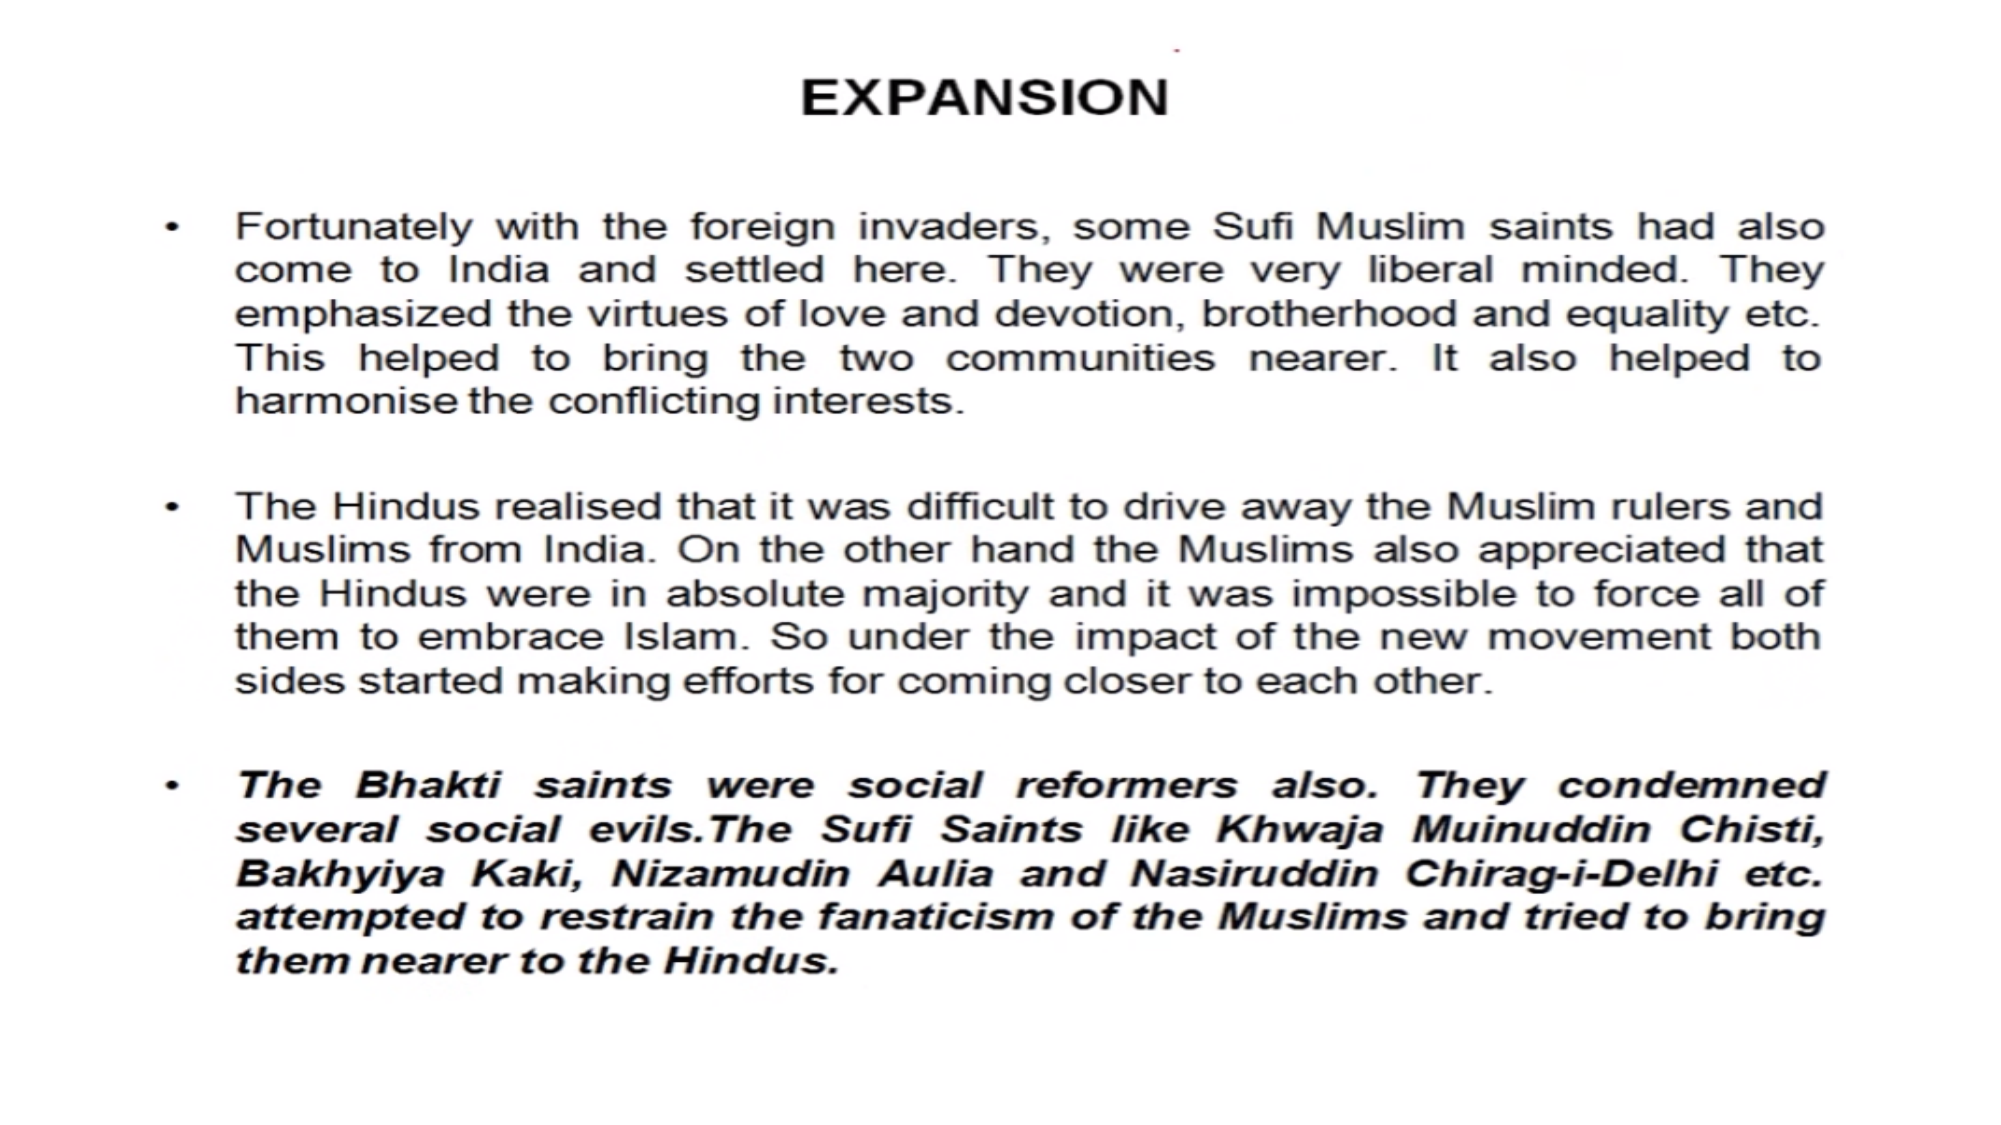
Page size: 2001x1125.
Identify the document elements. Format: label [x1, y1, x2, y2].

picture [48, 38, 1920, 1091]
